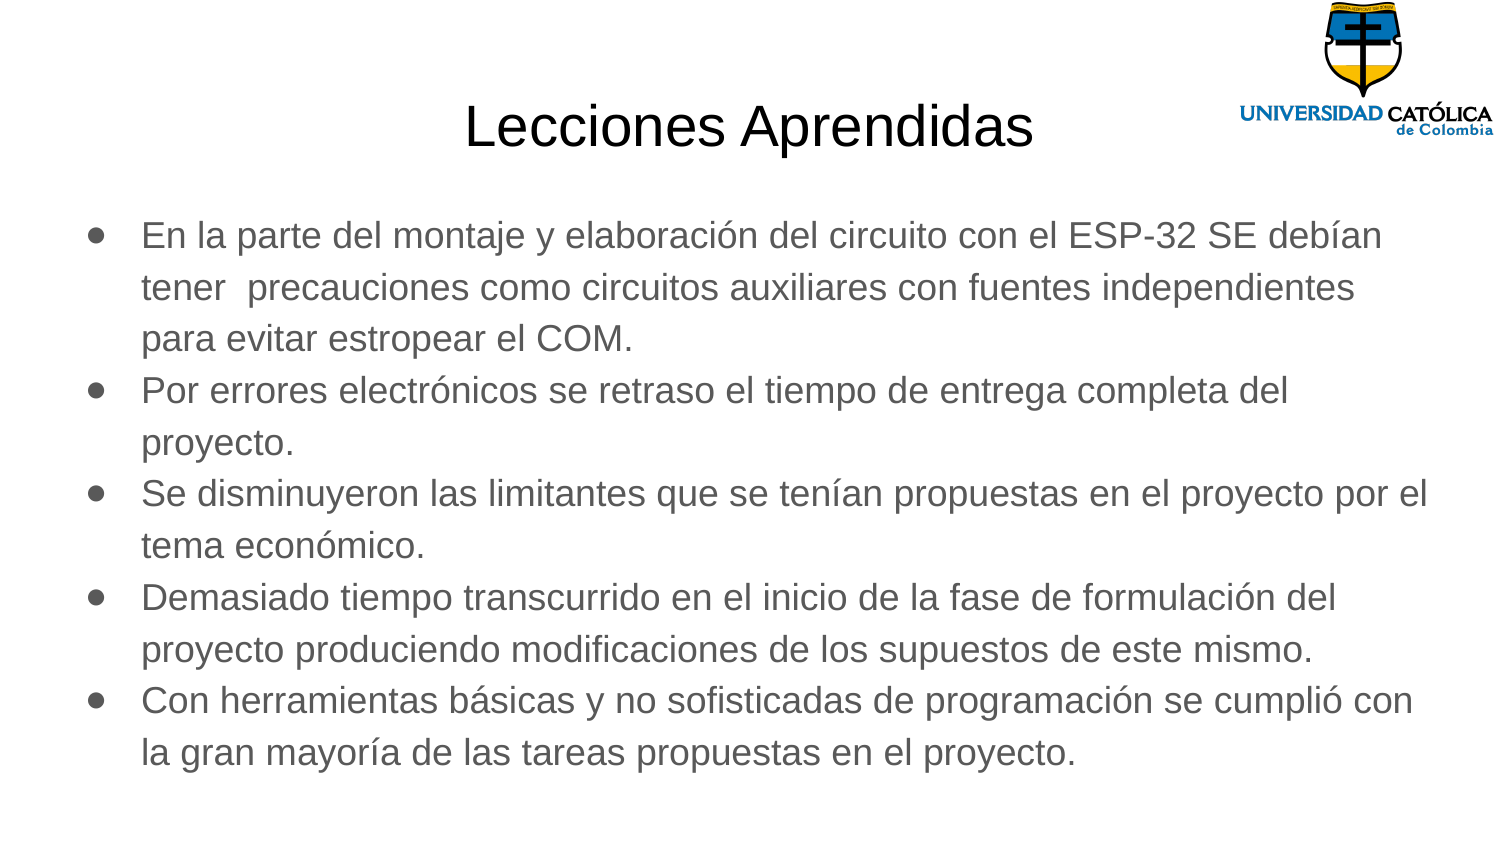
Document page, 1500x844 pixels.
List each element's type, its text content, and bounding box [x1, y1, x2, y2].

title Lecciones Aprendidas [51, 72, 1449, 167]
list En la parte del montaje y elaboración del circuito con el ESP-32 SE debían tener precauciones como circuitos auxiliares con fuentes independientes para evitar estropear el COM. Por errores electrónicos se retraso el tiempo de entrega completa del proyecto. Se disminuyeron las limitantes que se tenían propuestas en el proyecto por el tema económico. Demasiado tiempo transcurrido en el inicio de la fase de formulación del proyecto produciendo modificaciones de los supuestos de este mismo. Con herramientas básicas y no sofisticadas de programación se cumplió con la gran mayoría de las tareas propuestas en el proyecto. [51, 189, 1449, 750]
picture [1234, 0, 1500, 139]
